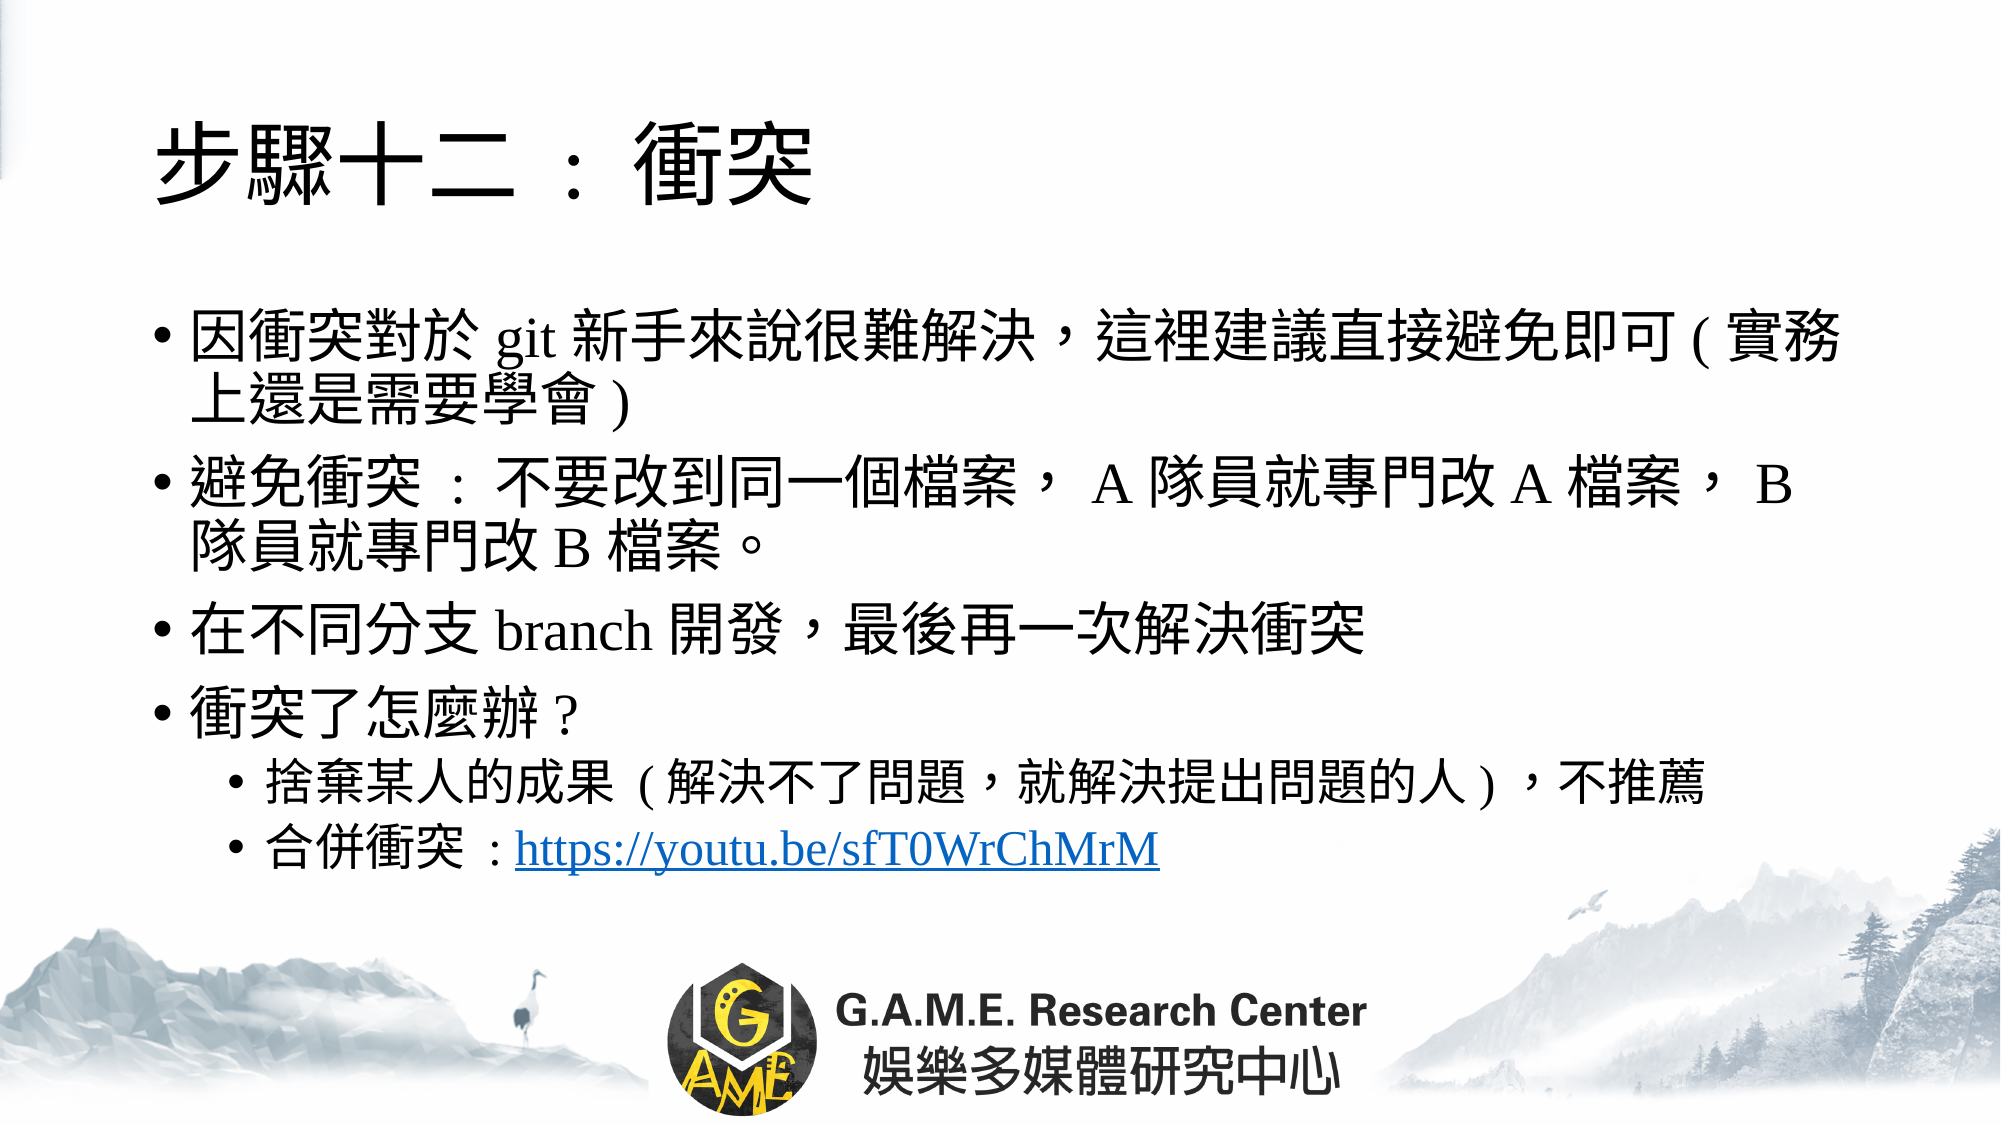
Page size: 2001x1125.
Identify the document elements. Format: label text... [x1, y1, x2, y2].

title 步驟十二 : 衝突 [137, 59, 1863, 278]
list 因衝突對於git新手來說很難解決，這裡建議直接避免即可(實務上還是需要學會) 避免衝突 : 不要改到同一個檔案，A隊員就專門改A檔案，B隊員就專門改B檔案。 在不同分支branch開發，最後再一次解決衝突 衝突了怎麼辦? 捨棄某人的成果 (解決不了問題，就解決提出問題的人)，不推薦 合併衝突 : https://youtu.be/sfT0WrChMrM [137, 299, 1863, 1014]
picture [0, 0, 2001, 1125]
